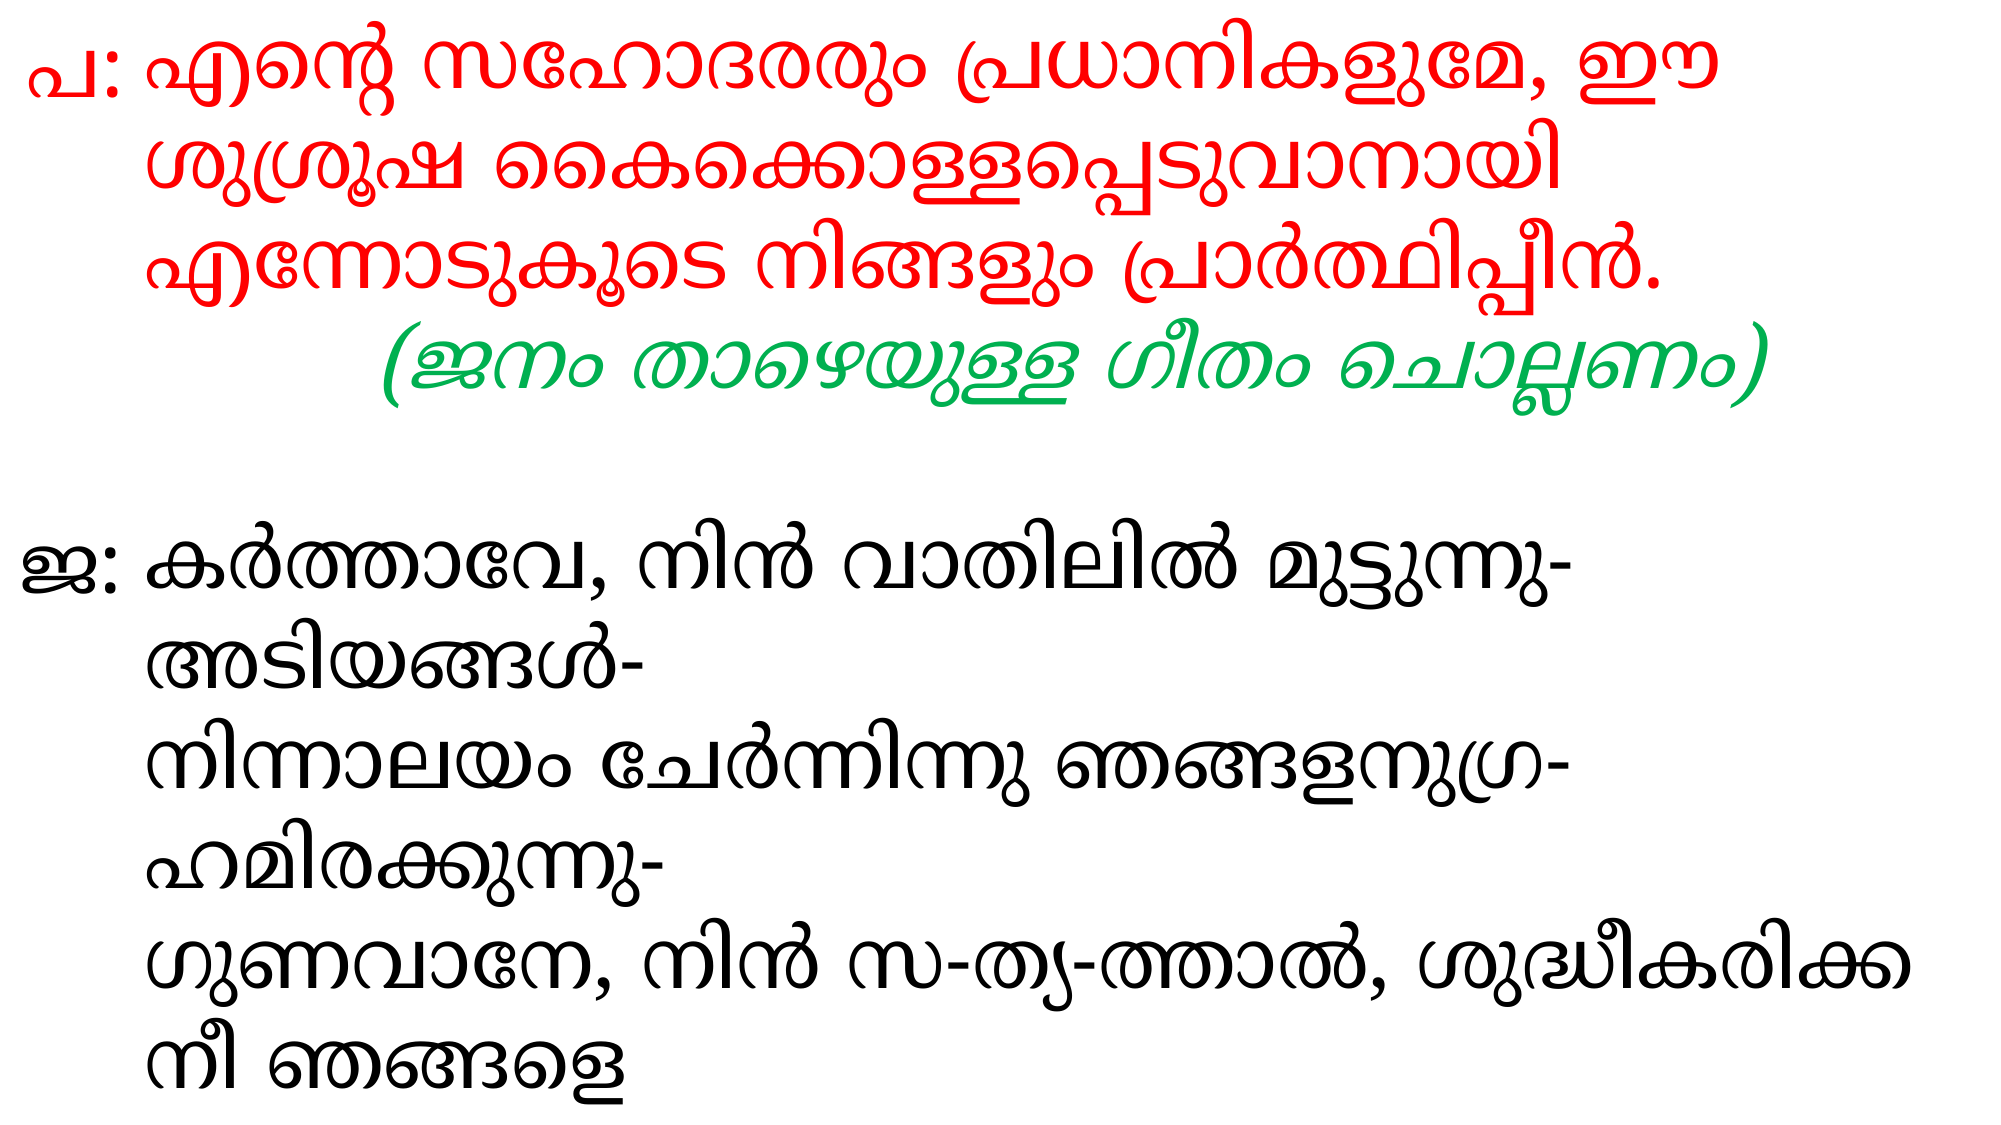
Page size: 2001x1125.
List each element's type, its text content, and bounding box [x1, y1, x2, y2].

text_box [35, 3, 139, 186]
text_box ജ: [13, 504, 136, 617]
text_box എന്‍റെ സഹോദരരും പ്രധാനികളുമേ, ഈ ശുശ്രൂഷ കൈക്കൊള്ളപ്പെടുവാനായി എന്നോടുകൂടെ നിങ്ങളും പ്രാര്‍ത്ഥിപ്പീന്‍. (ജനം താഴെയുള്ള ഗീതം ചൊല്ലണം) കര്‍ത്താവേ, നിന്‍ വാതിലില്‍ മുട്ടുന്നു-അടിയങ്ങള്‍- നിന്നാലയം ചേര്‍ന്നിന്നു ഞങ്ങളനുഗ്ര-ഹമിരക്കുന്നു- ഗുണവാനേ, നിന്‍ സ-ത്യ-ത്താല്‍, ശുദ്ധീകരിക്ക നീ ഞങ്ങളെ [139, 0, 2000, 1111]
text_box പ: [21, 8, 137, 120]
